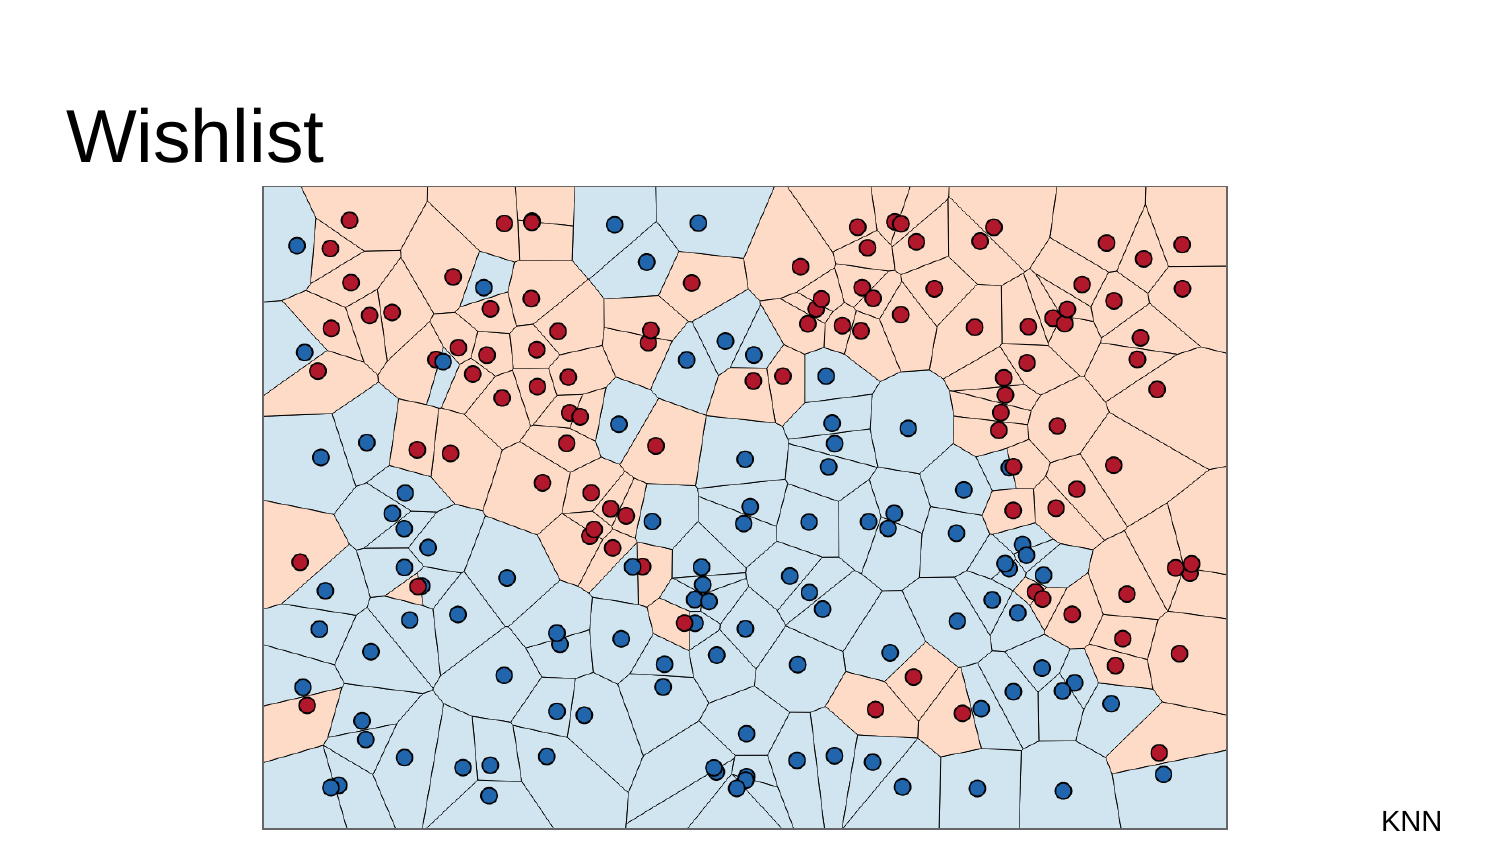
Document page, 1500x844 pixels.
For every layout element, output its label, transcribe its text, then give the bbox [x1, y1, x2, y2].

picture [248, 174, 1242, 844]
title Wishlist [51, 72, 1449, 167]
text_box KNN [1365, 787, 1500, 844]
